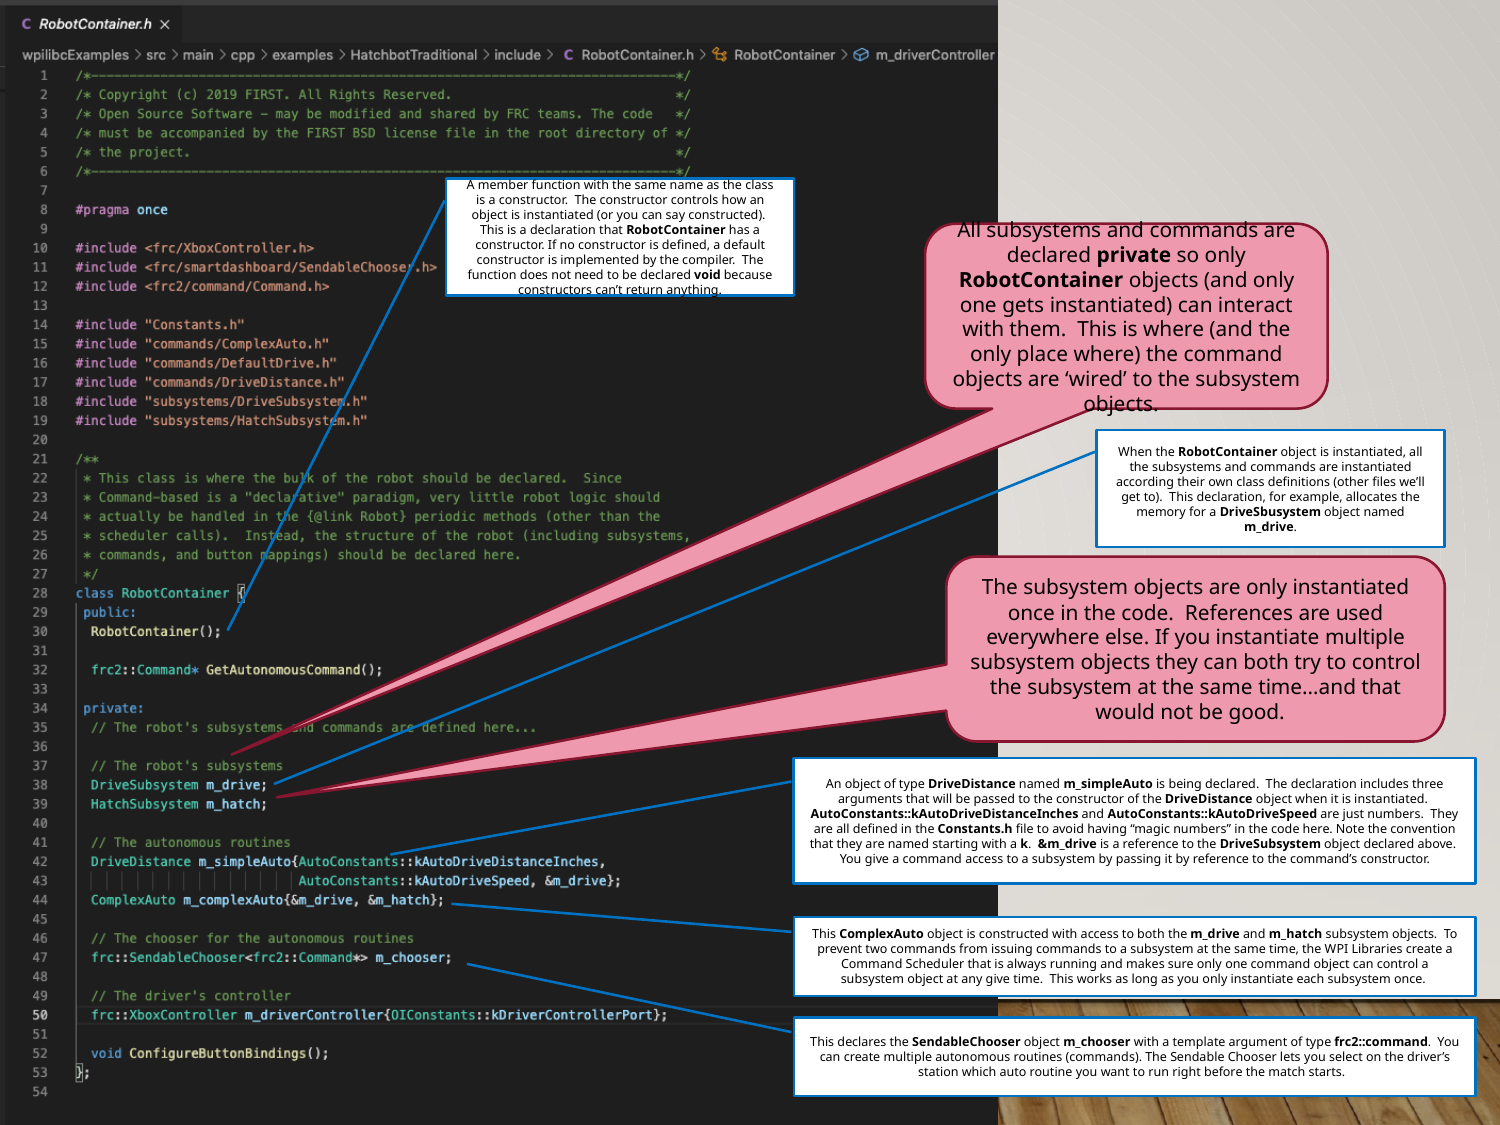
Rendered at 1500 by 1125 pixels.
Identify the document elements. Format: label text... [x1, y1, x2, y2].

picture [998, 999, 1500, 1125]
text_box This ComplexAuto object is constructed with access to both the m_drive and m_hatch subsystem objects. To prevent two commands from issuing commands to a subsystem at the same time, the WPI Libraries create a Command Scheduler that is always running and makes sure only one command object can control a subsystem object at any give time. This works as long as you only instantiate each subsystem once. [998, 916, 1477, 997]
text_box The subsystem objects are only instantiated once in the code. References are used everywhere else. If you instantiate multiple subsystem objects they can both try to control the subsystem at the same time…and that would not be good. [998, 555, 1447, 743]
text_box All subsystems and commands are declared private so only RobotContainer objects (and only one gets instantiated) can interact with them. This is where (and the only place where) the command objects are ‘wired’ to the subsystem objects. [998, 222, 1329, 449]
text_box When the RobotContainer object is instantiated, all the subsystems and commands are instantiated according their own class definitions (other files we’ll get to). This declaration, for example, allocates the memory for a DriveSbusystem object named m_drive. [998, 429, 1446, 548]
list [0, 0, 998, 1125]
text_box This declares the SendableChooser object m_chooser with a template argument of type frc2::command. You can create multiple autonomous routines (commands). The Sendable Chooser lets you select on the driver’s station which auto routine you want to run right before the match starts. [998, 1016, 1477, 1097]
text_box An object of type DriveDistance named m_simpleAuto is being declared. The declaration includes three arguments that will be passed to the constructor of the DriveDistance object when it is instantiated. AutoConstants::kAutoDriveDistanceInches and AutoConstants::kAutoDriveSpeed are just numbers. They are all defined in the Constants.h file to avoid having “magic numbers” in the code here. Note the convention that they are named starting with a k. &m_drive is a reference to the DriveSubsystem object declared above. You give a command access to a subsystem by passing it by reference to the command’s constructor. [998, 757, 1477, 885]
